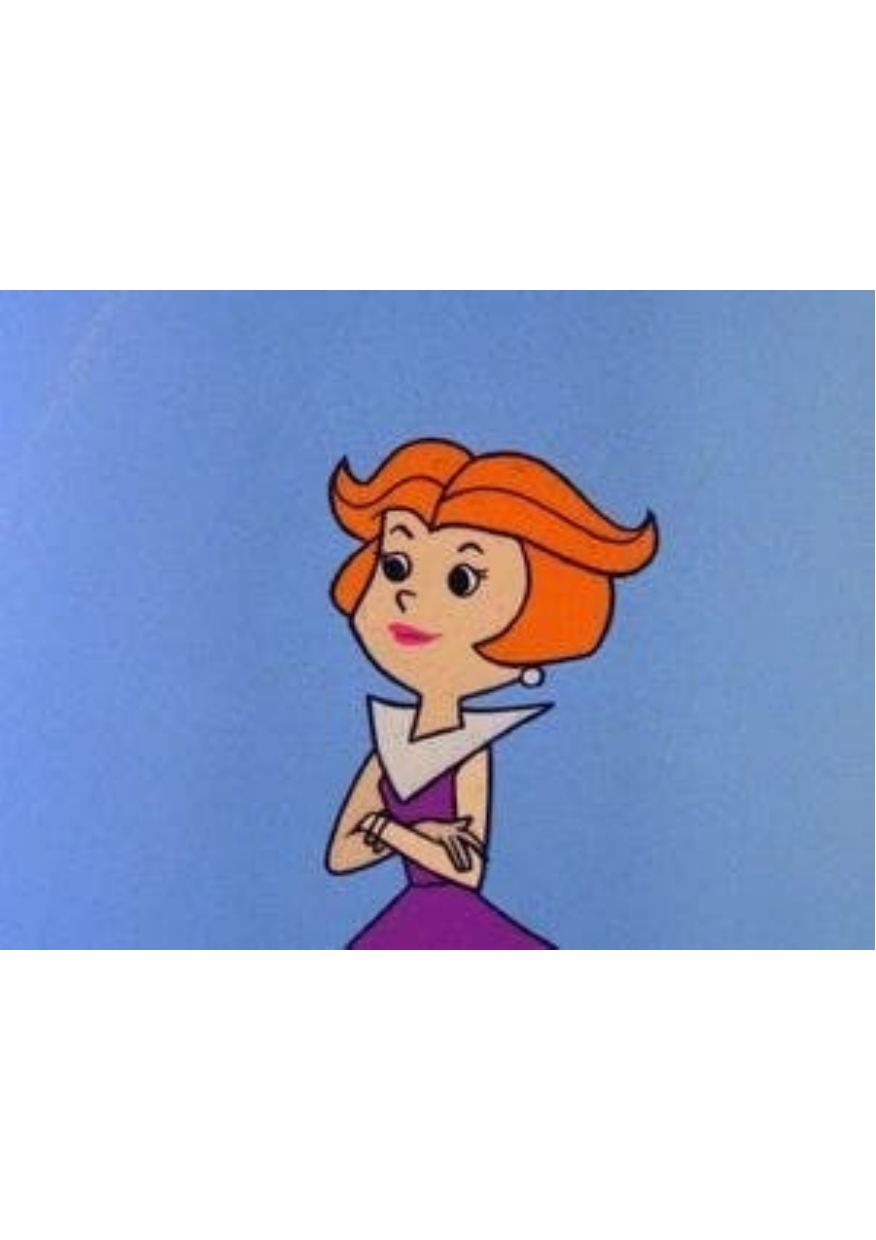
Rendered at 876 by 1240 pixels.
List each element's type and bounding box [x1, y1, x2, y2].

picture [0, 289, 875, 950]
